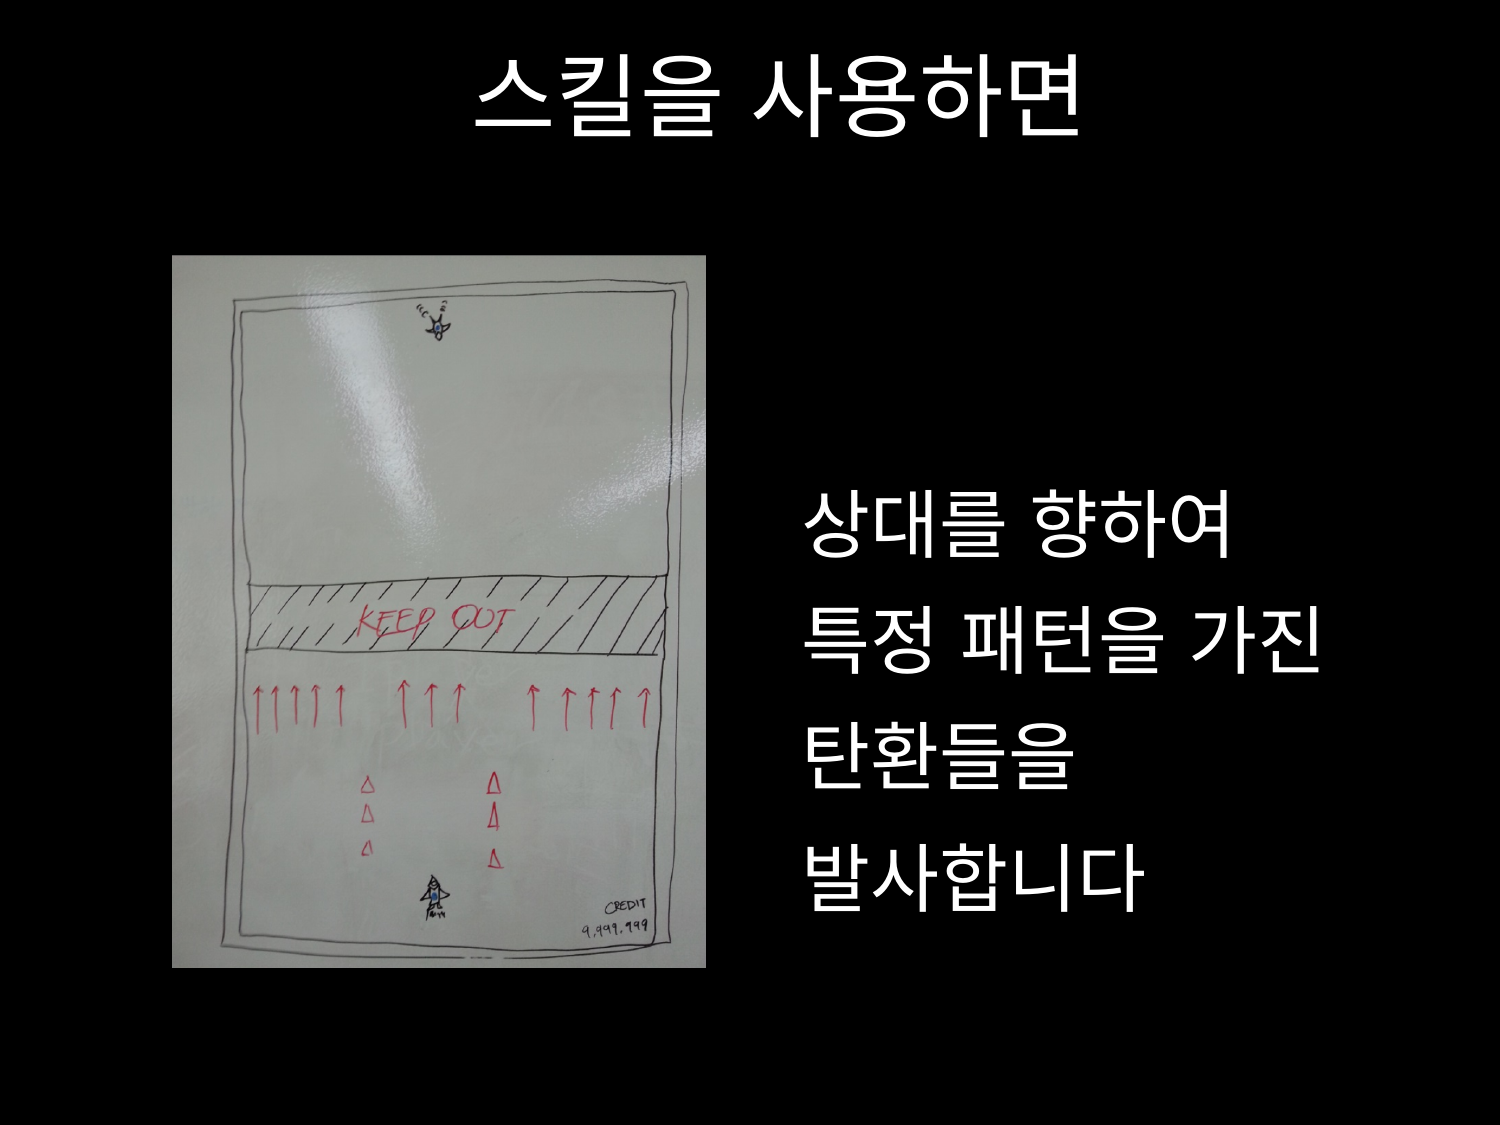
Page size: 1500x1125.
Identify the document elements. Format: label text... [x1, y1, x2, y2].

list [81, 344, 795, 879]
picture [172, 256, 706, 344]
title 스킬을 사용하면 [336, 0, 1225, 188]
text_box 상대를 향하여 [799, 470, 1425, 576]
text_box 발사합니다 [786, 823, 1472, 929]
text_box 탄환들을 [799, 701, 1425, 807]
picture [172, 879, 706, 967]
text_box 특정 패턴을 가진 [799, 586, 1425, 692]
